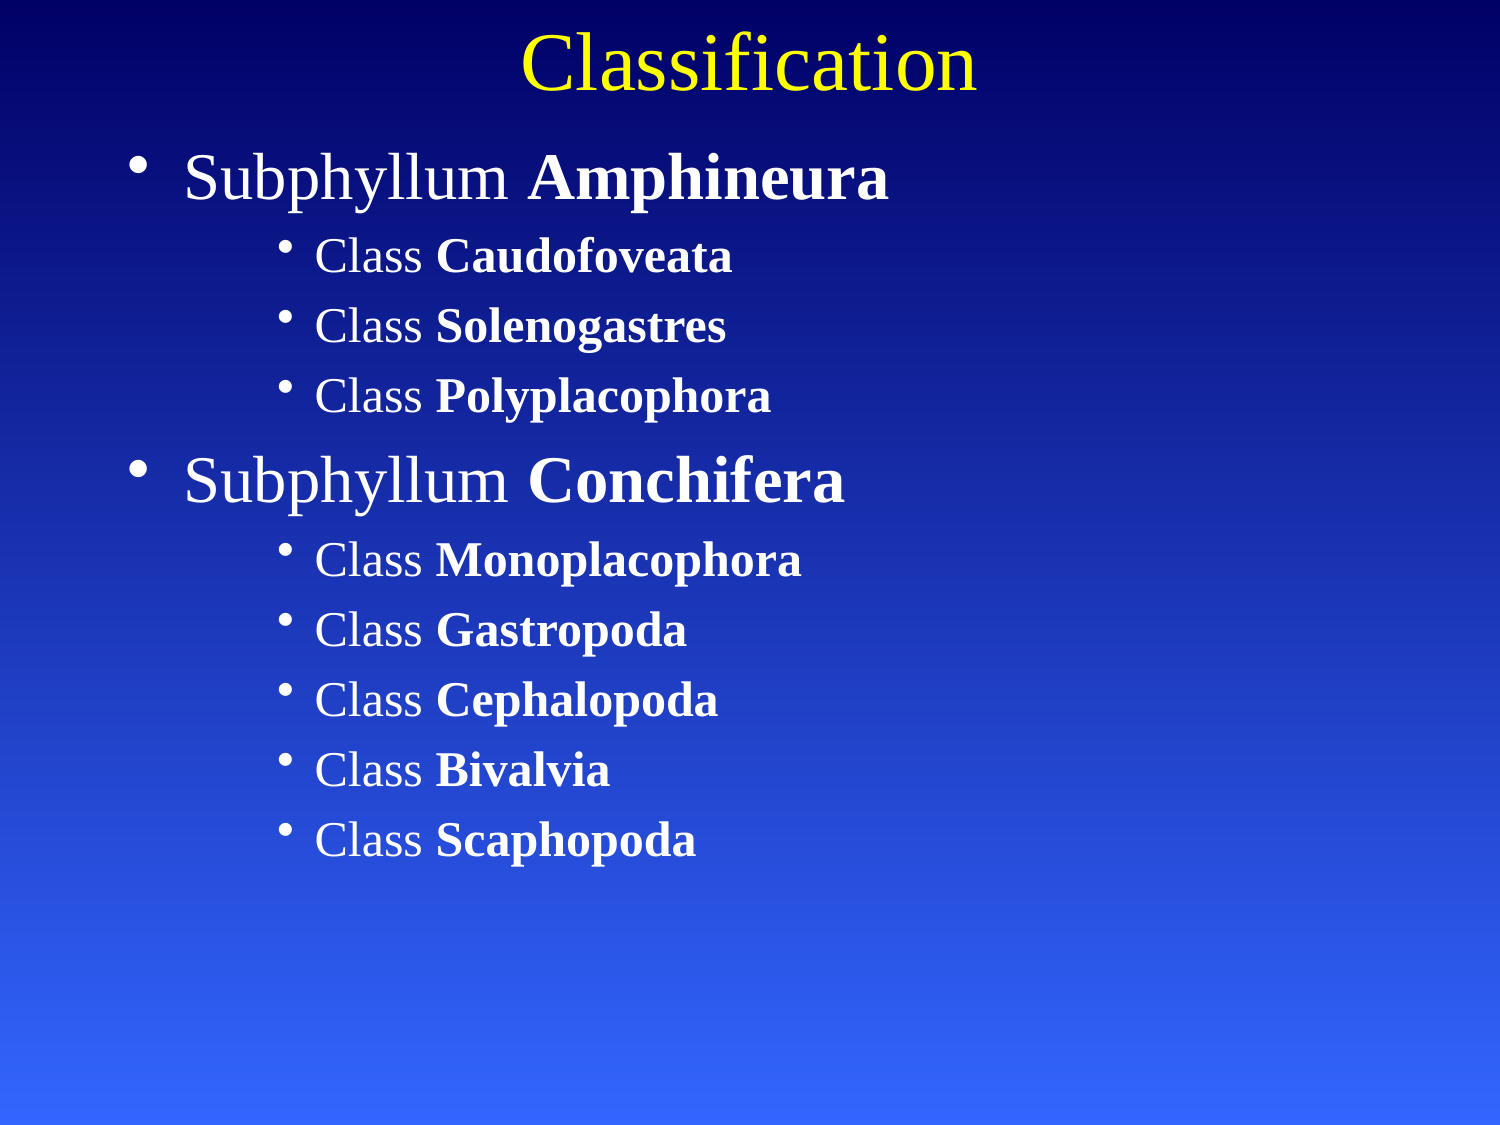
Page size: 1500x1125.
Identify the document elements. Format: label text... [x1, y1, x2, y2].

title Classification [112, 0, 1388, 114]
list Subphyllum Amphineura Class Caudofoveata Class Solenogastres Class Polyplacophora Subphyllum Conchifera Class Monoplacophora Class Gastropoda Class Cephalopoda Class Bivalvia Class Scaphopoda [111, 125, 1388, 1002]
